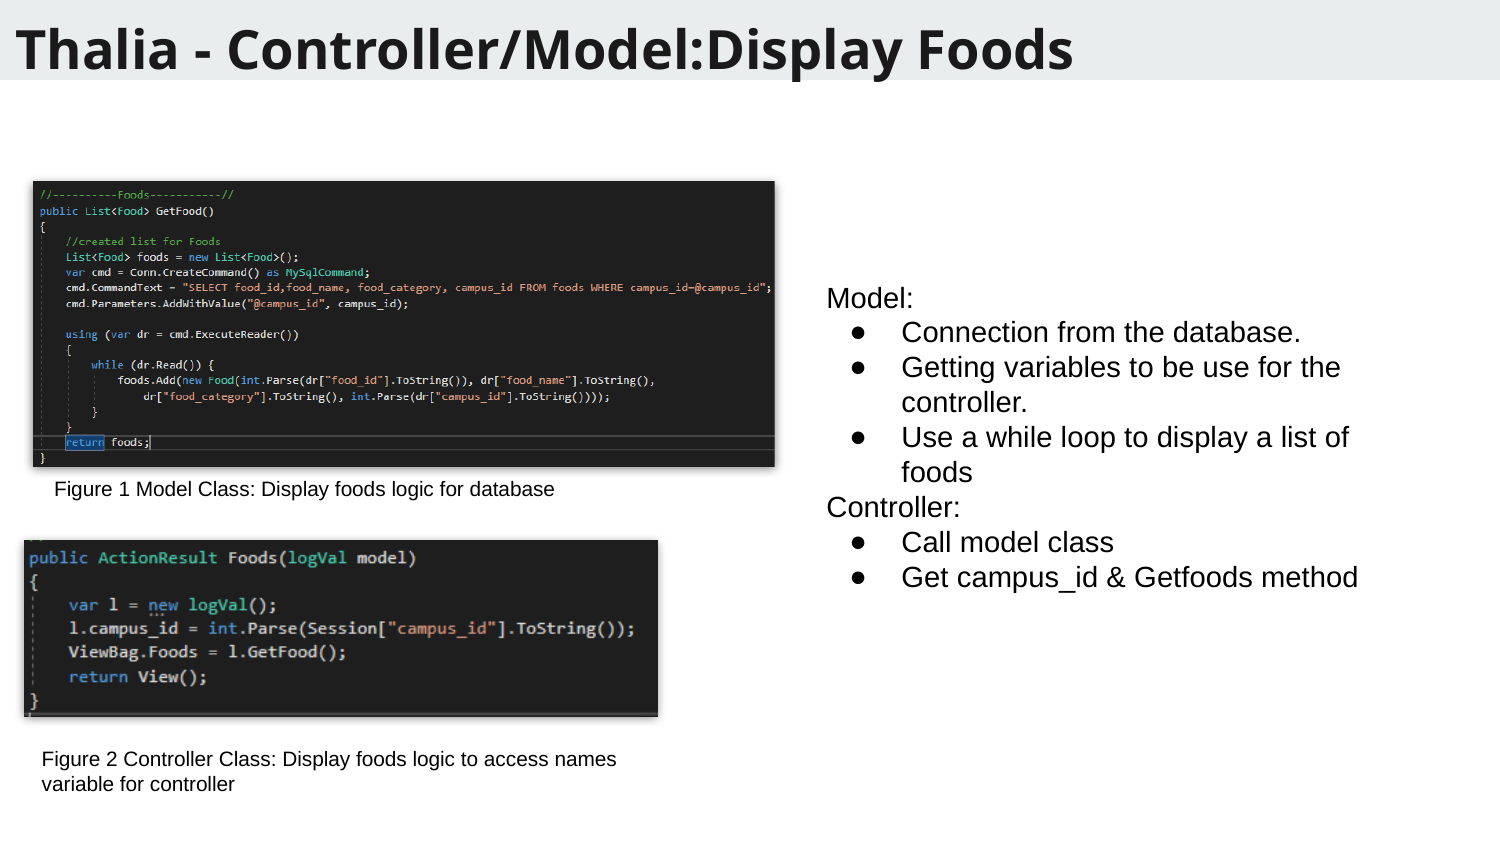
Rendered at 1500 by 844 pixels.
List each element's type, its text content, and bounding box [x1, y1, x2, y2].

text_box Model: Connection from the database. Getting variables to be use for the controller. Use a while loop to display a list of foods Controller: Call model class Get campus_id & Getfoods method [811, 263, 1432, 687]
title Thalia - Controller/Model:Display Foods [0, 0, 1262, 88]
text_box Figure 2 Controller Class: Display foods logic to access names variable for controller [26, 730, 660, 786]
picture [32, 181, 775, 468]
picture [24, 540, 659, 717]
text_box Figure 1 Model Class: Display foods logic for database [39, 477, 651, 516]
